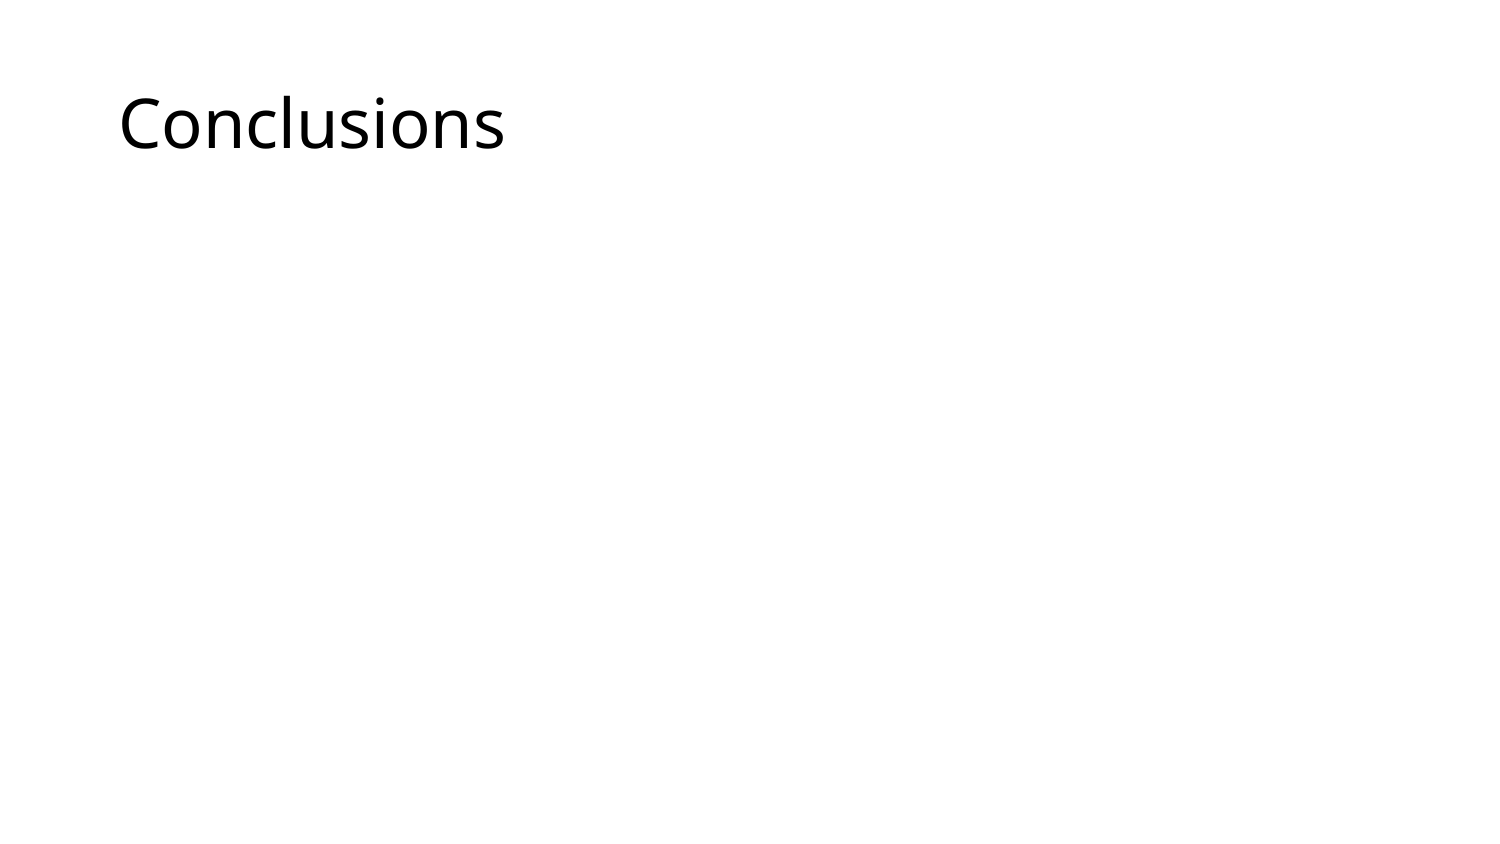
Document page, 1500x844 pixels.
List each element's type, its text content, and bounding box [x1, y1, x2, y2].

title Conclusions [103, 44, 1397, 208]
